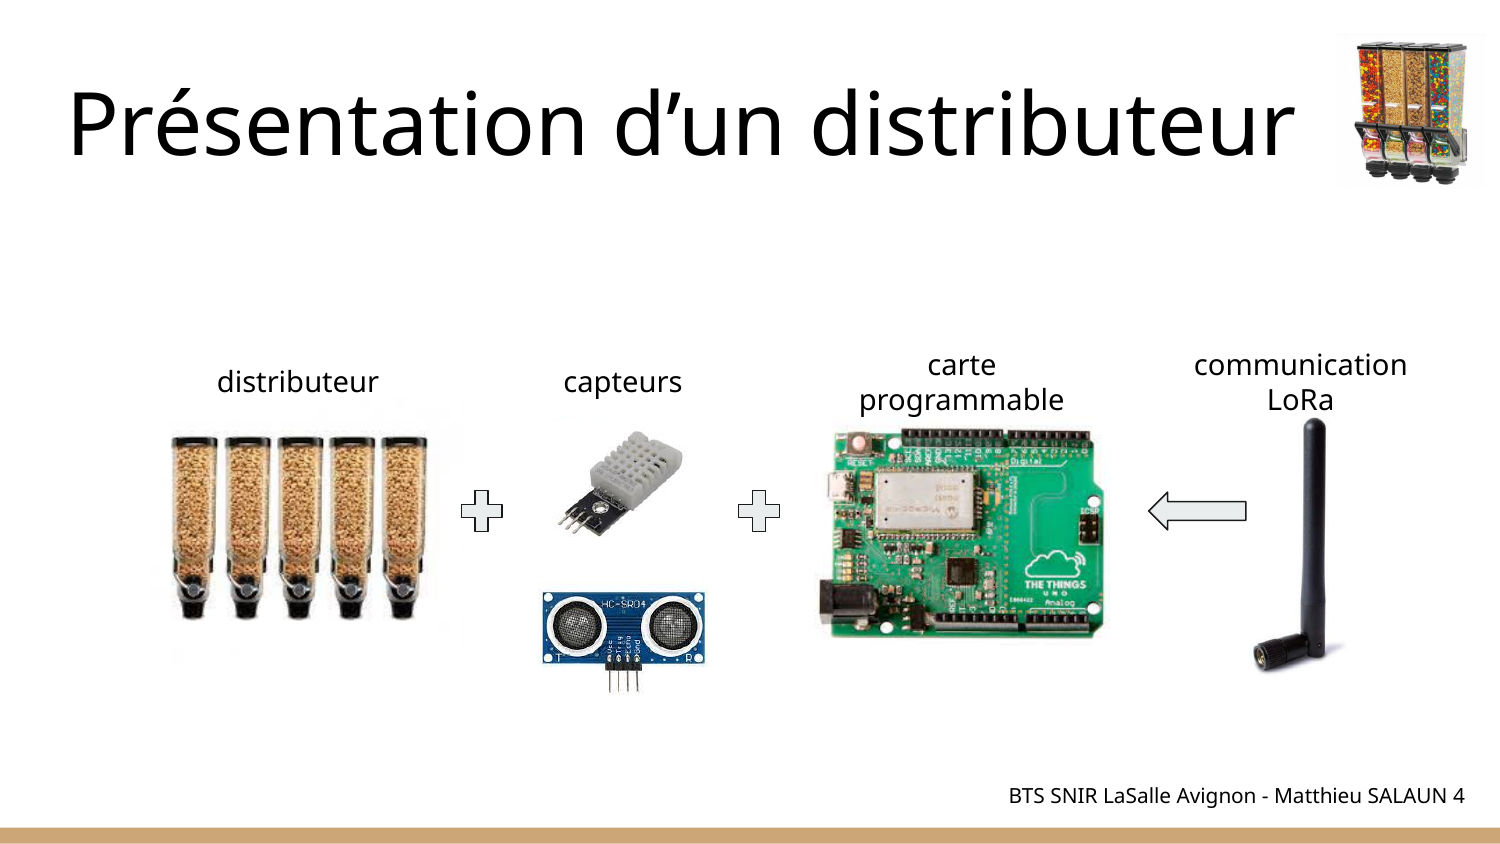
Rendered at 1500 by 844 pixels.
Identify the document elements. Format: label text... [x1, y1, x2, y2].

picture [1336, 33, 1486, 189]
picture [149, 390, 463, 704]
title Présentation d’un distributeur [51, 51, 1331, 189]
text_box [466, 490, 503, 532]
picture [814, 415, 1110, 646]
picture [1245, 412, 1357, 681]
text_box carte programmable [834, 331, 1090, 414]
text_box distributeur [170, 348, 426, 388]
text_box communication LoRa [1173, 331, 1429, 431]
text_box [1148, 492, 1240, 530]
text_box [738, 490, 780, 532]
text_box capteurs [495, 348, 751, 414]
picture [523, 415, 723, 739]
slide_number BTS SNIR LaSalle Avignon - Matthieu SALAUN ‹#› [741, 764, 1480, 830]
